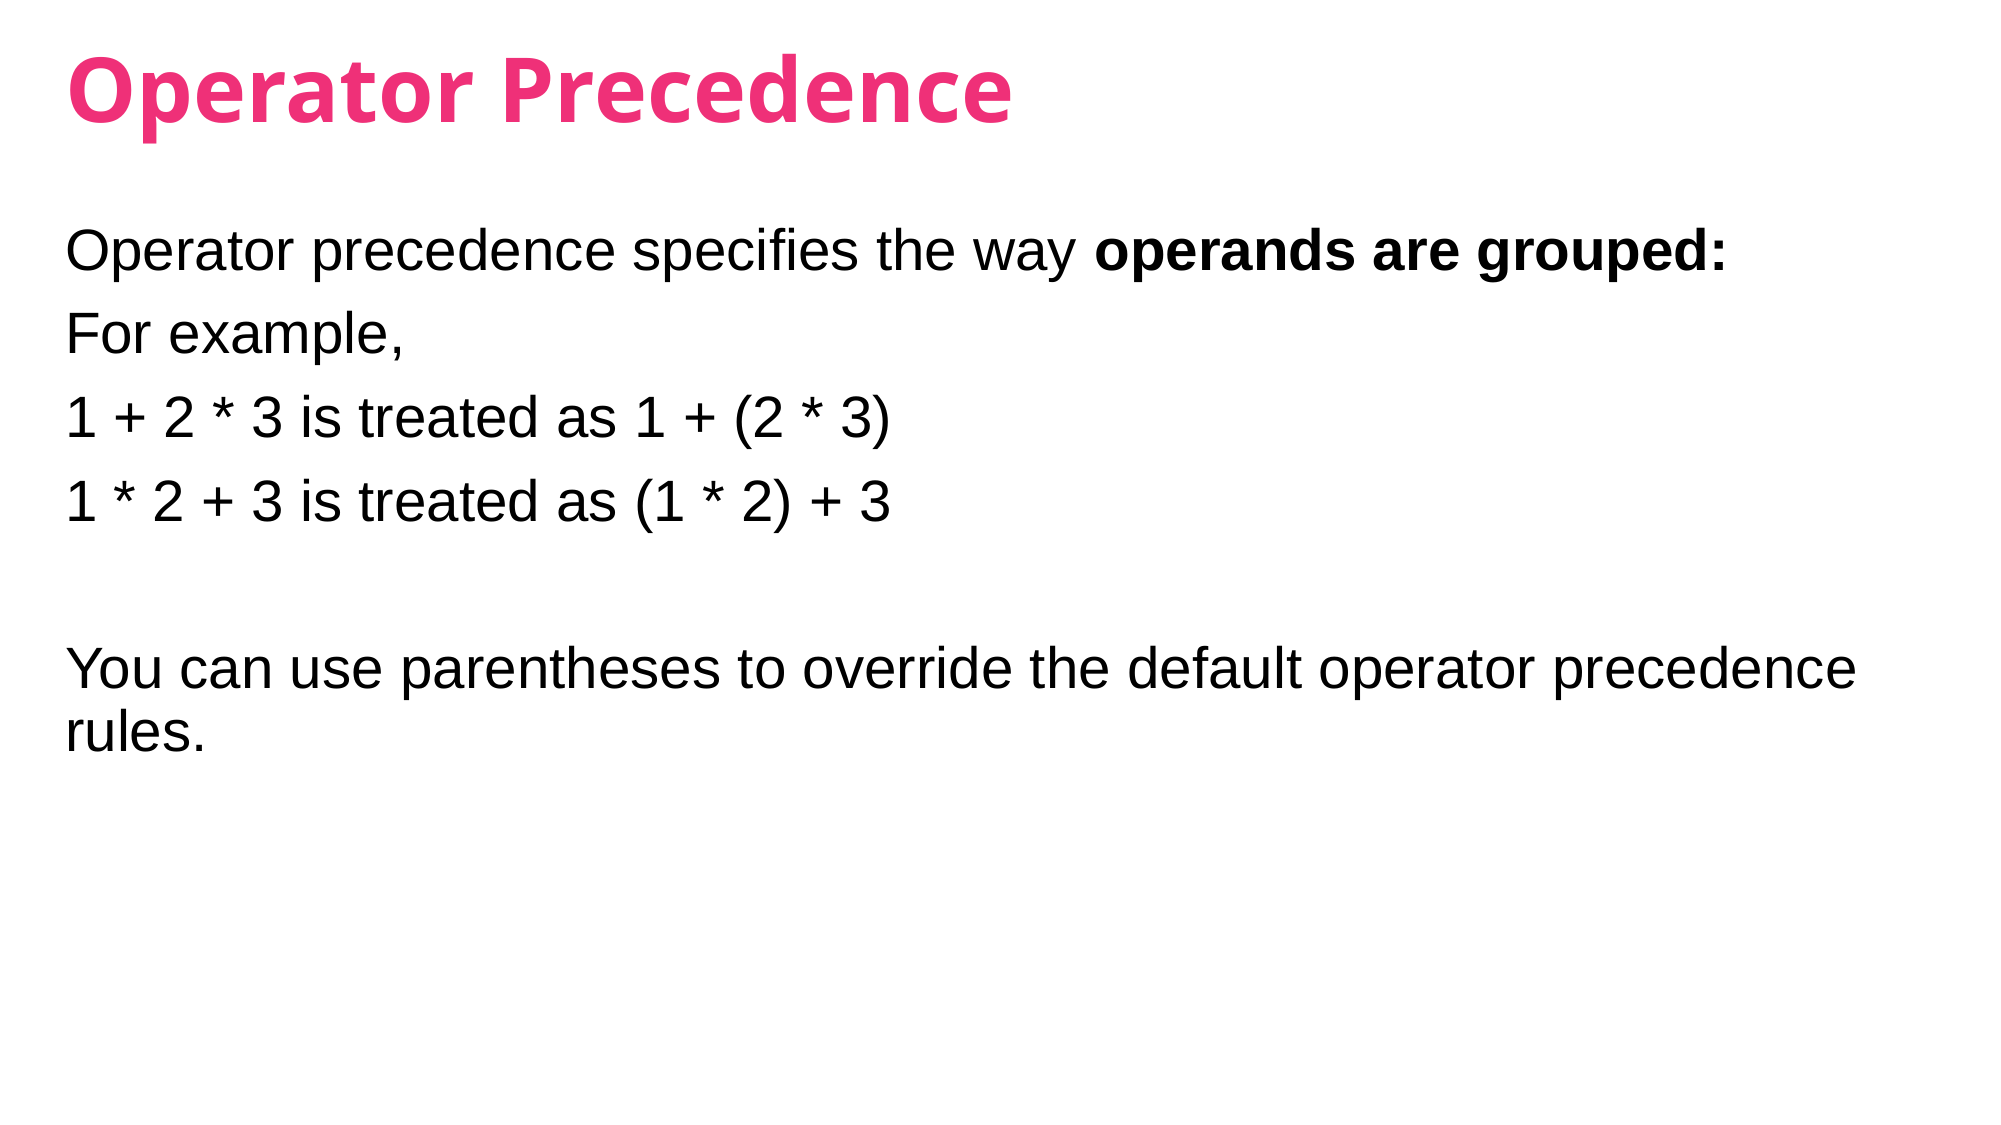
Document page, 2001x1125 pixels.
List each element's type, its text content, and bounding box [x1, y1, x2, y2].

list Operator precedence specifies the way operands are grouped: For example, 1 + 2 * 3 is treated as 1 + (2 * 3) 1 * 2 + 3 is treated as (1 * 2) + 3 You can use parentheses to override the default operator precedence rules. [50, 212, 1950, 1066]
title Operator Precedence [50, 37, 1950, 150]
